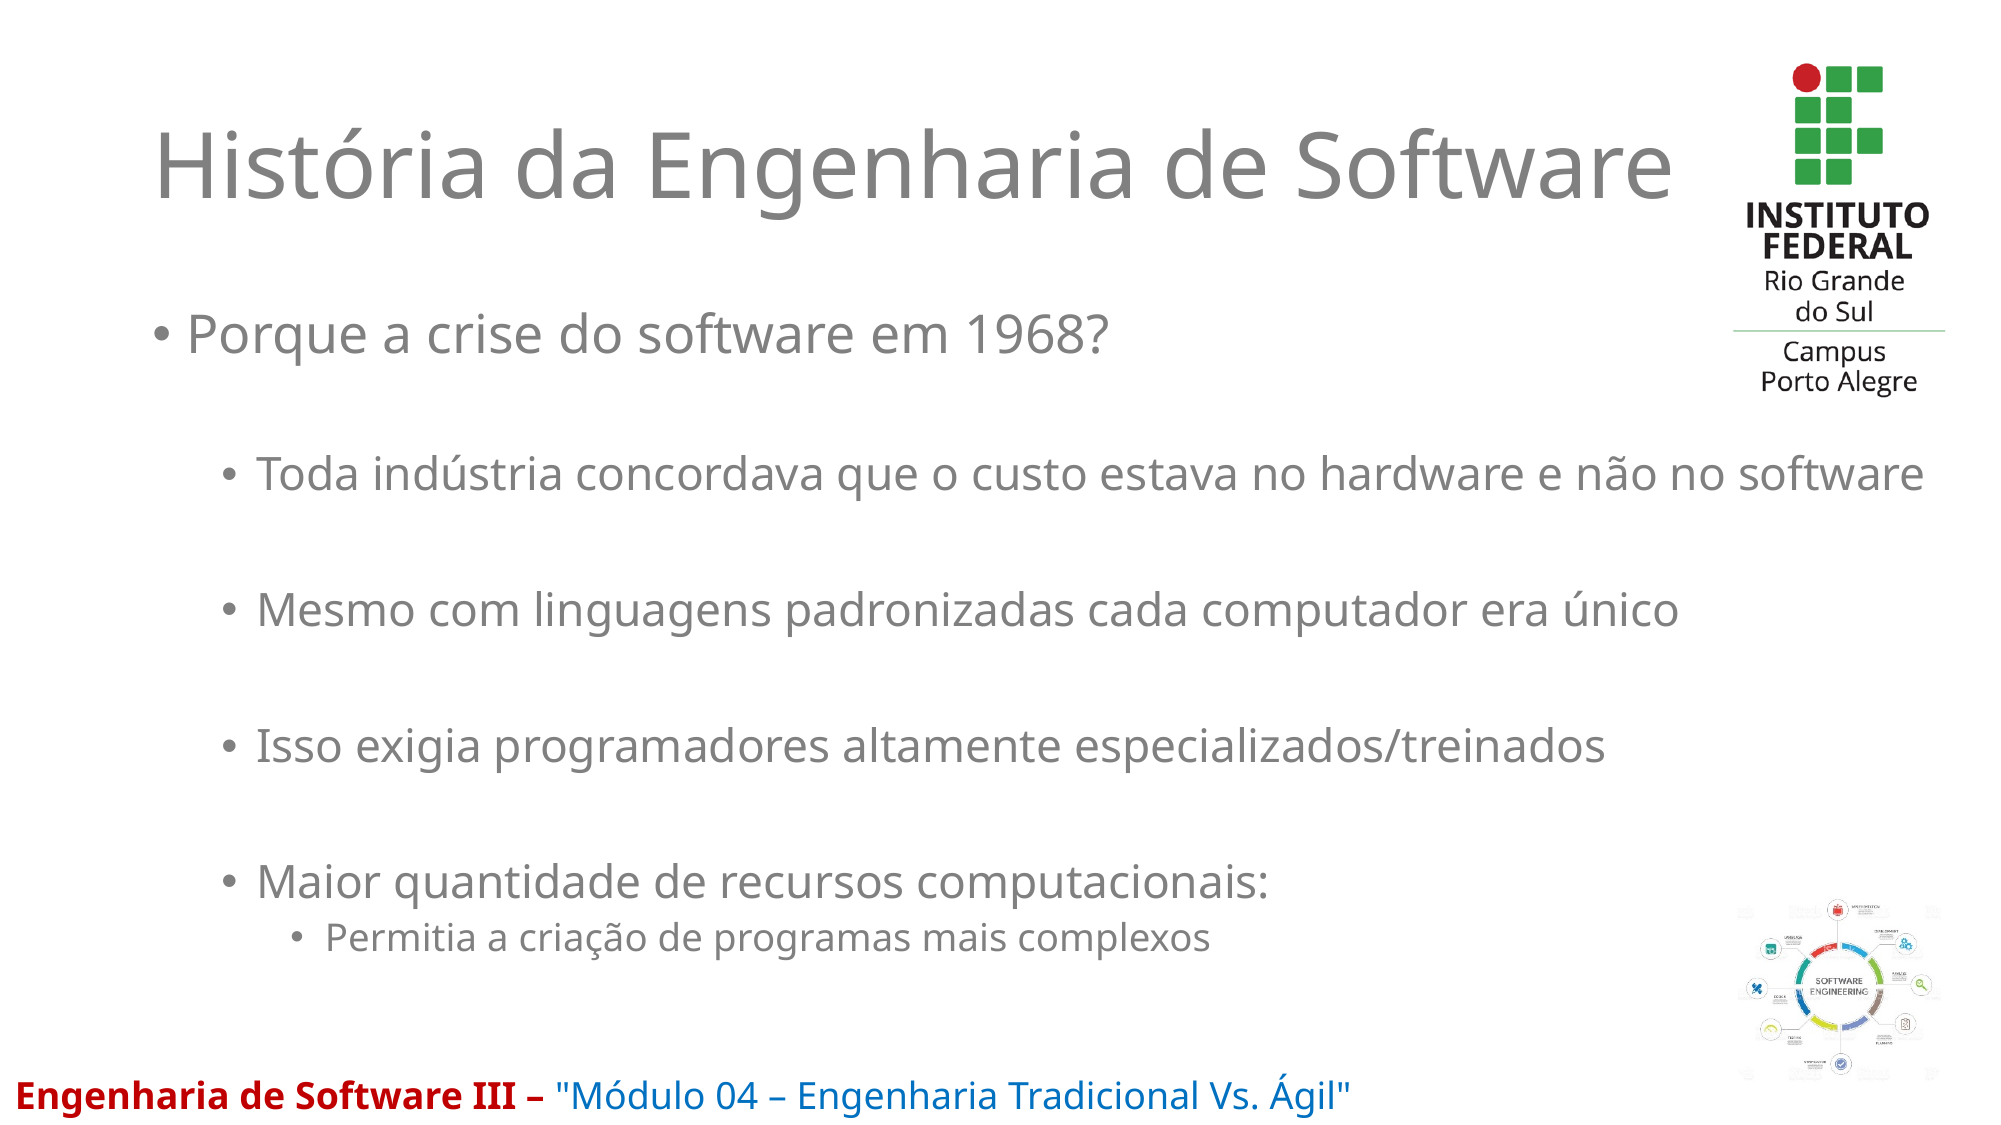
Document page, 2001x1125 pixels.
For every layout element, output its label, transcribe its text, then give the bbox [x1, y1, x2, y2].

picture [1732, 59, 1946, 399]
title História da Engenharia de Software [137, 59, 1732, 278]
list Porque a crise do software em 1968? Toda indústria concordava que o custo estava no hardware e não no software Mesmo com linguagens padronizadas cada computador era único Isso exigia programadores altamente especializados/treinados Maior quantidade de recursos computacionais: Permitia a criação de programas mais complexos [137, 299, 1955, 1014]
picture [1737, 890, 1941, 1083]
text_box Engenharia de Software III – "Módulo 04 – Engenharia Tradicional Vs. Ágil" [0, 1064, 2000, 1125]
